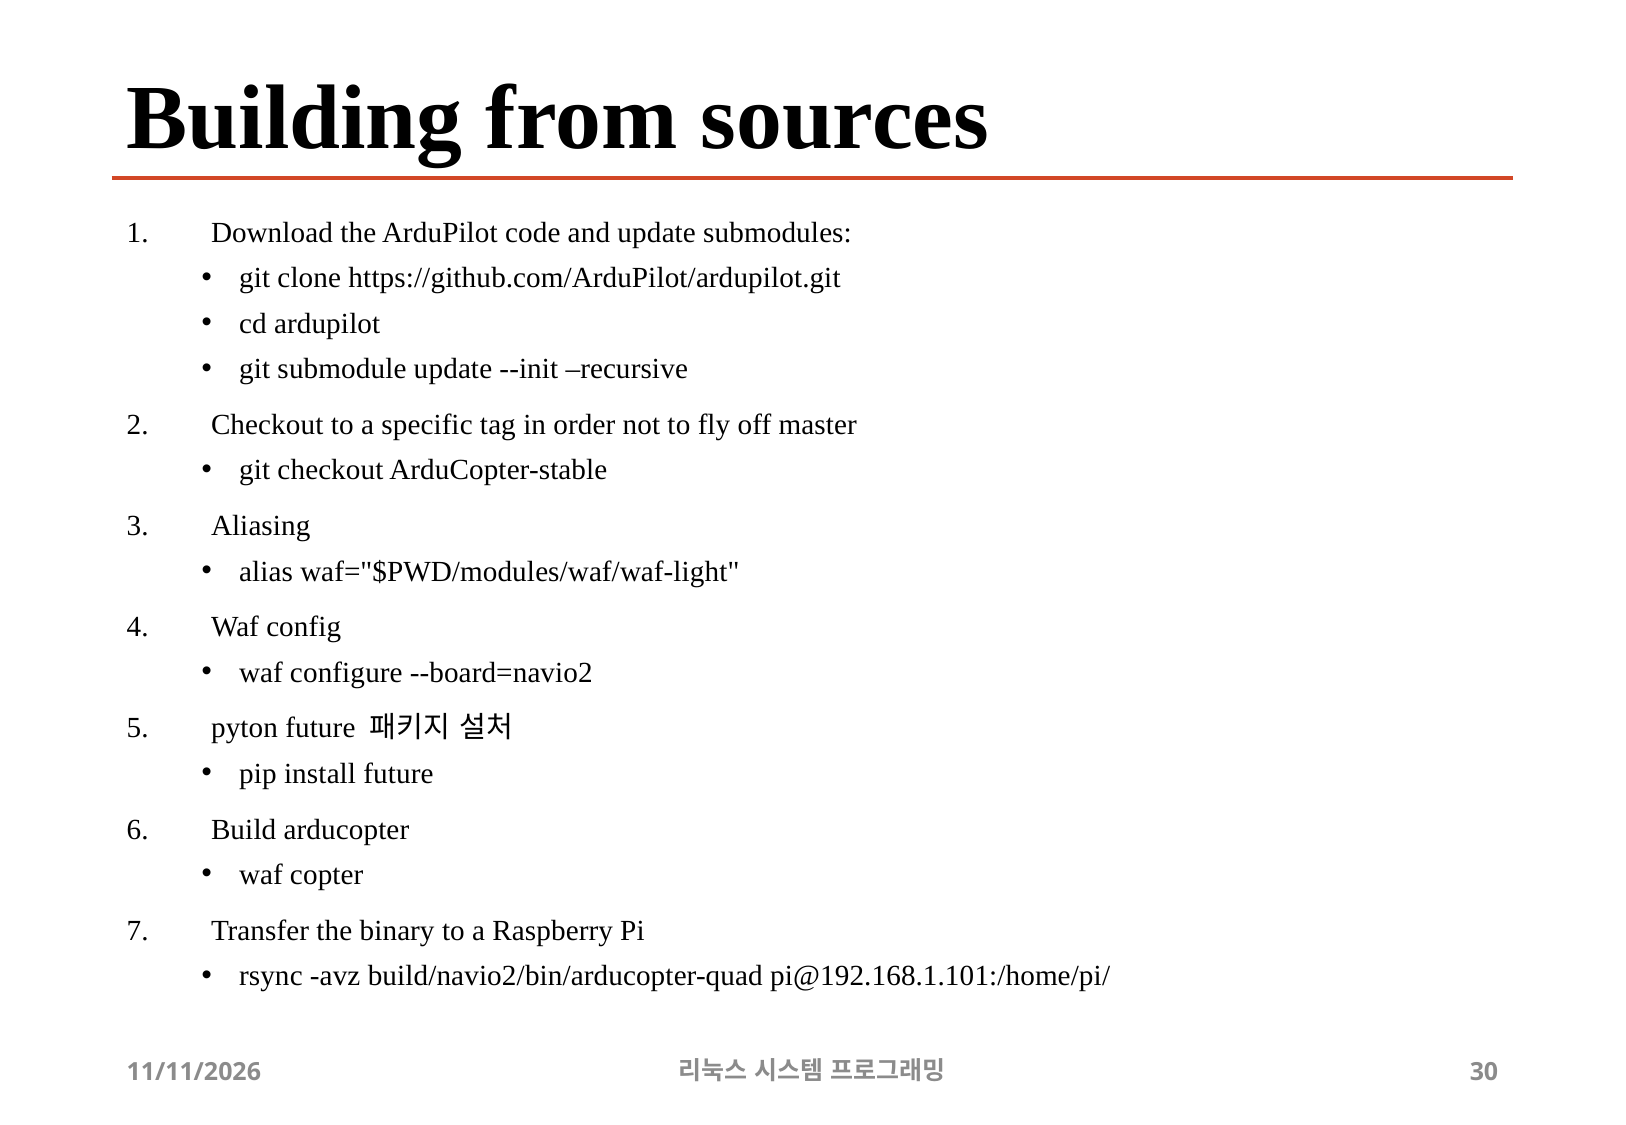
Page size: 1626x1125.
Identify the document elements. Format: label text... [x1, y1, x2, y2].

list Download the ArduPilot code and update submodules: git clone https://github.com/ArduPilot/ardupilot.git cd ardupilot git submodule update --init –recursive Checkout to a specific tag in order not to fly off master git checkout ArduCopter-stable Aliasing alias waf="$PWD/modules/waf/waf-light" Waf config waf configure --board=navio2 pyton future 패키지 설처 pip install future Build arducopter waf copter Transfer the binary to a Raspberry Pi rsync -avz build/navio2/bin/arducopter-quad pi@192.168.1.101:/home/pi/ [111, 205, 1514, 1014]
slide_number 30 [1433, 1042, 1514, 1103]
title Building from sources [111, 59, 1514, 179]
footer 리눅스 시스템 프로그래밍 [538, 1042, 1087, 1103]
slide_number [111, 1042, 303, 1103]
